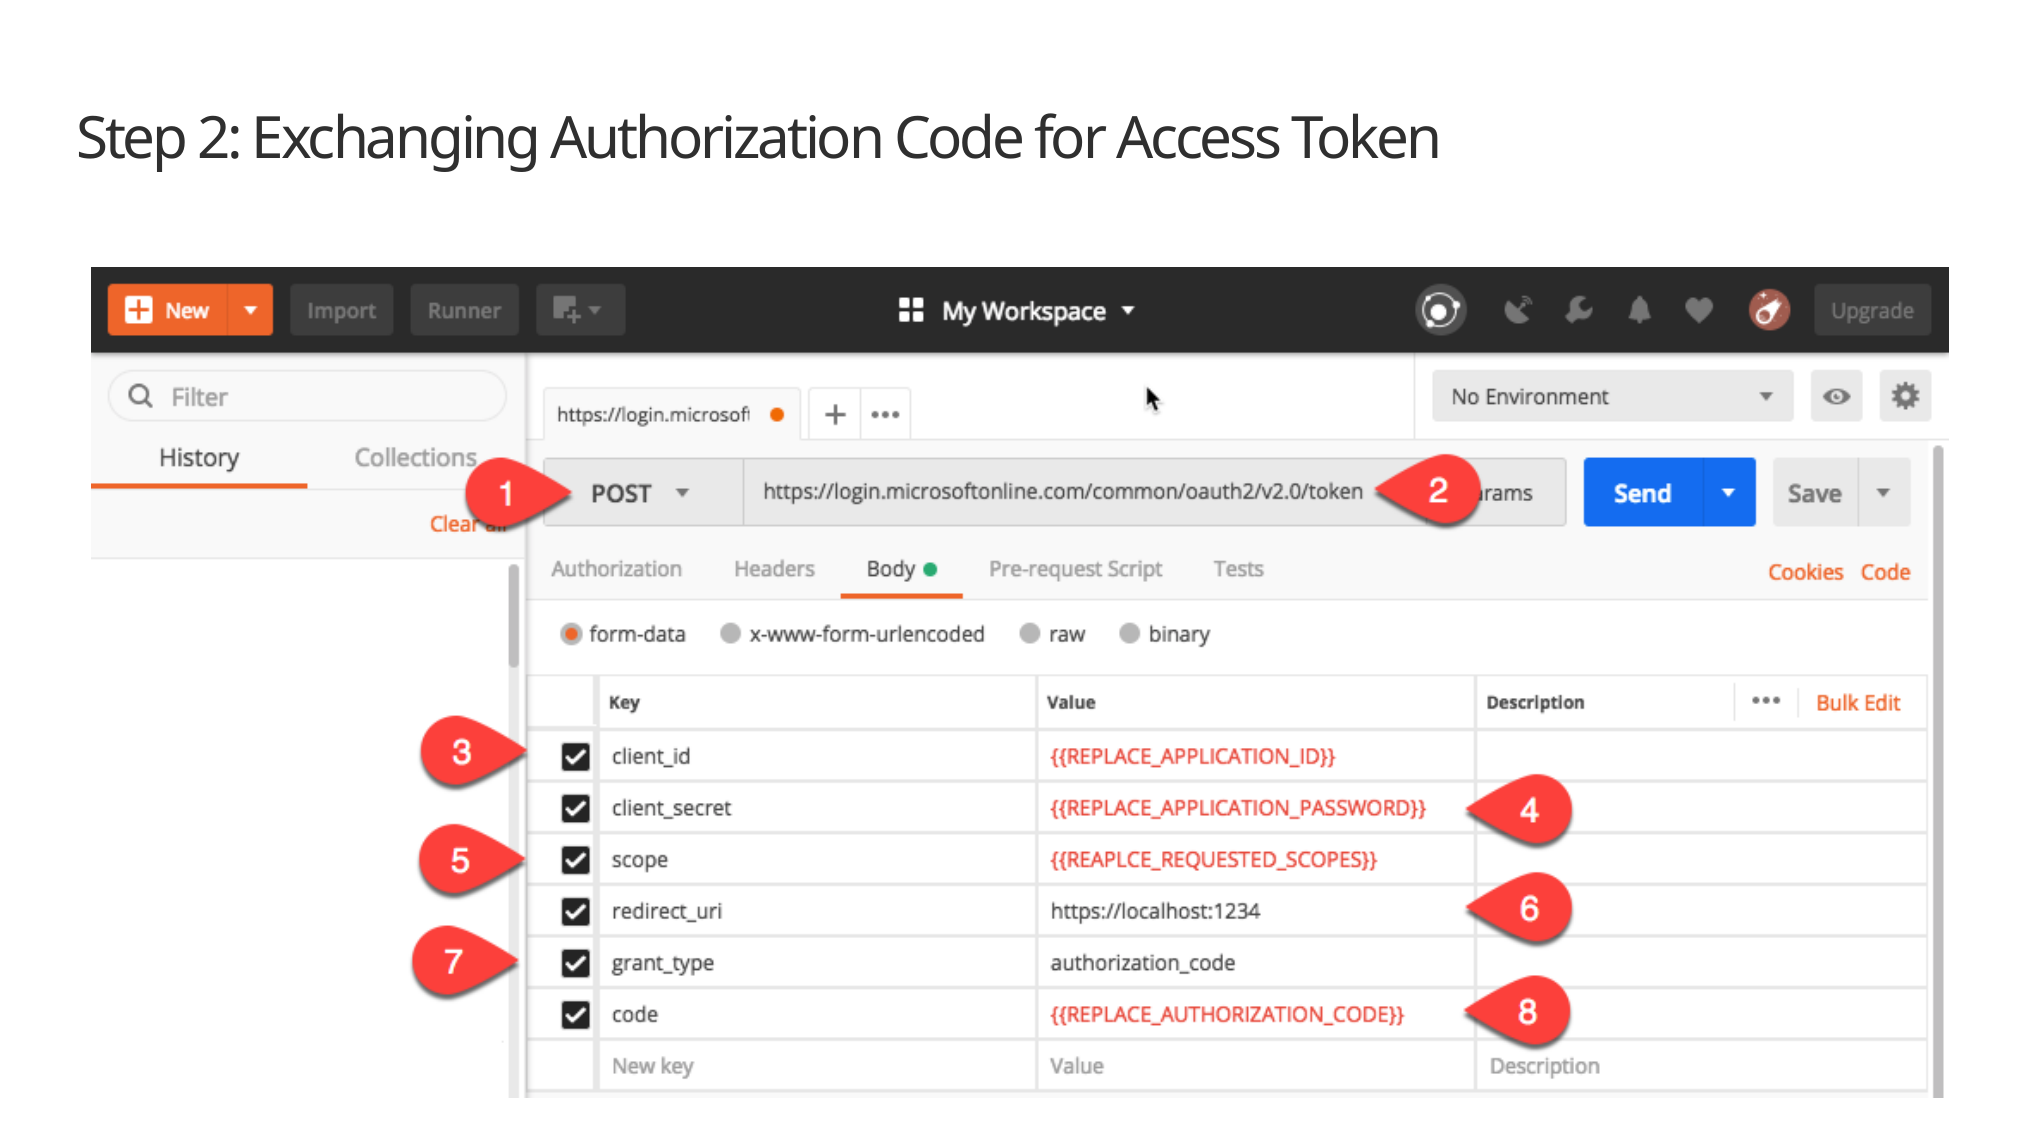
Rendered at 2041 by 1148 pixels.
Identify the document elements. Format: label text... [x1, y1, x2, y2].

picture [91, 267, 1949, 1098]
title Step 2: Exchanging Authorization Code for Access Token [76, 103, 1969, 172]
